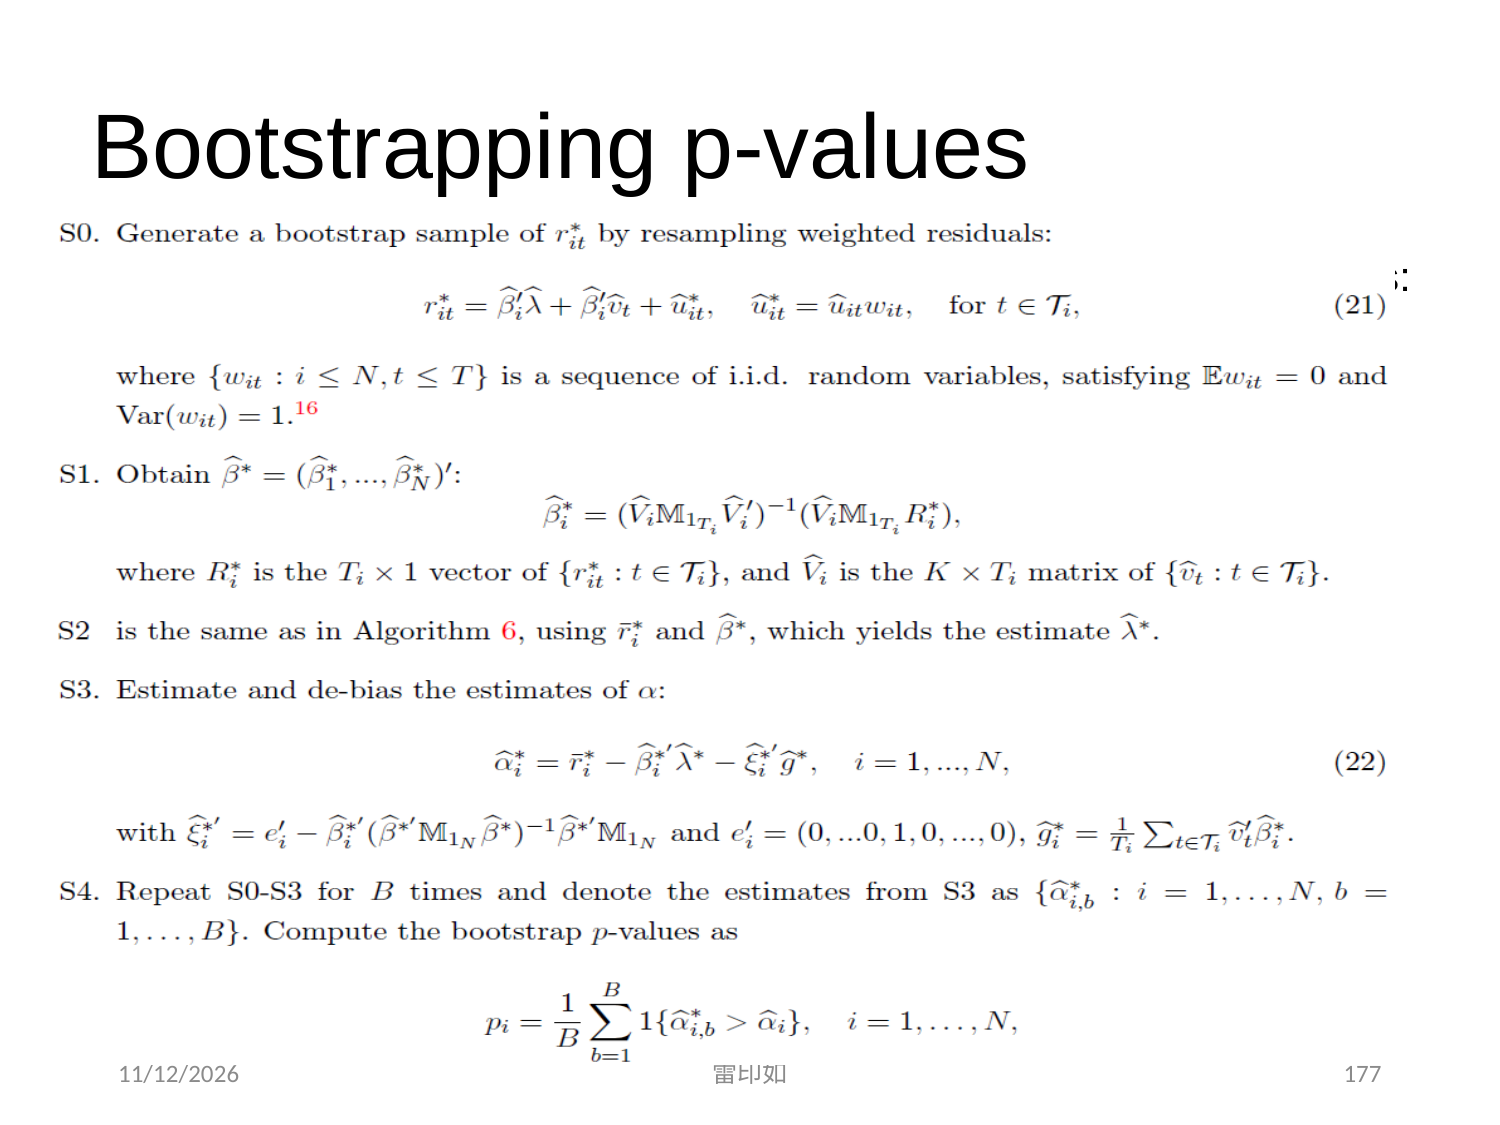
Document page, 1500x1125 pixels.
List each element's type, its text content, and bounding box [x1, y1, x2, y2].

title Bootstrapping p-values [76, 39, 1470, 258]
picture [56, 217, 1395, 1065]
footer 雷印如 [496, 1065, 1004, 1103]
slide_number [103, 1065, 441, 1103]
slide_number 177 [1059, 1042, 1397, 1103]
